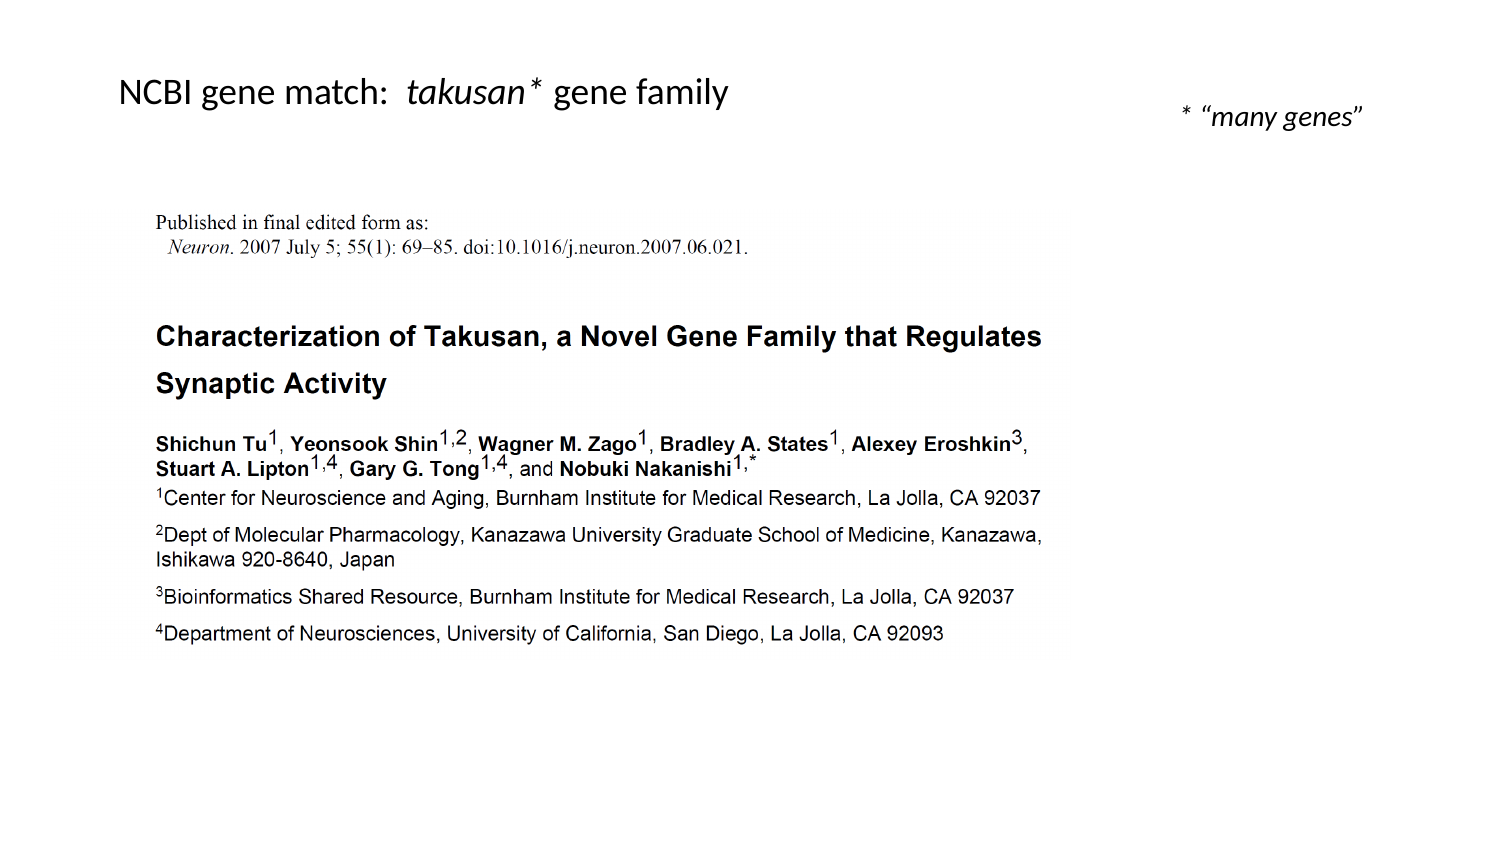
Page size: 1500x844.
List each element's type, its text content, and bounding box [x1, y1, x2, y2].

text_box NCBI gene match: takusan* gene family [103, 59, 744, 119]
text_box * “many genes” [1163, 89, 1381, 140]
picture [49, 209, 1072, 660]
